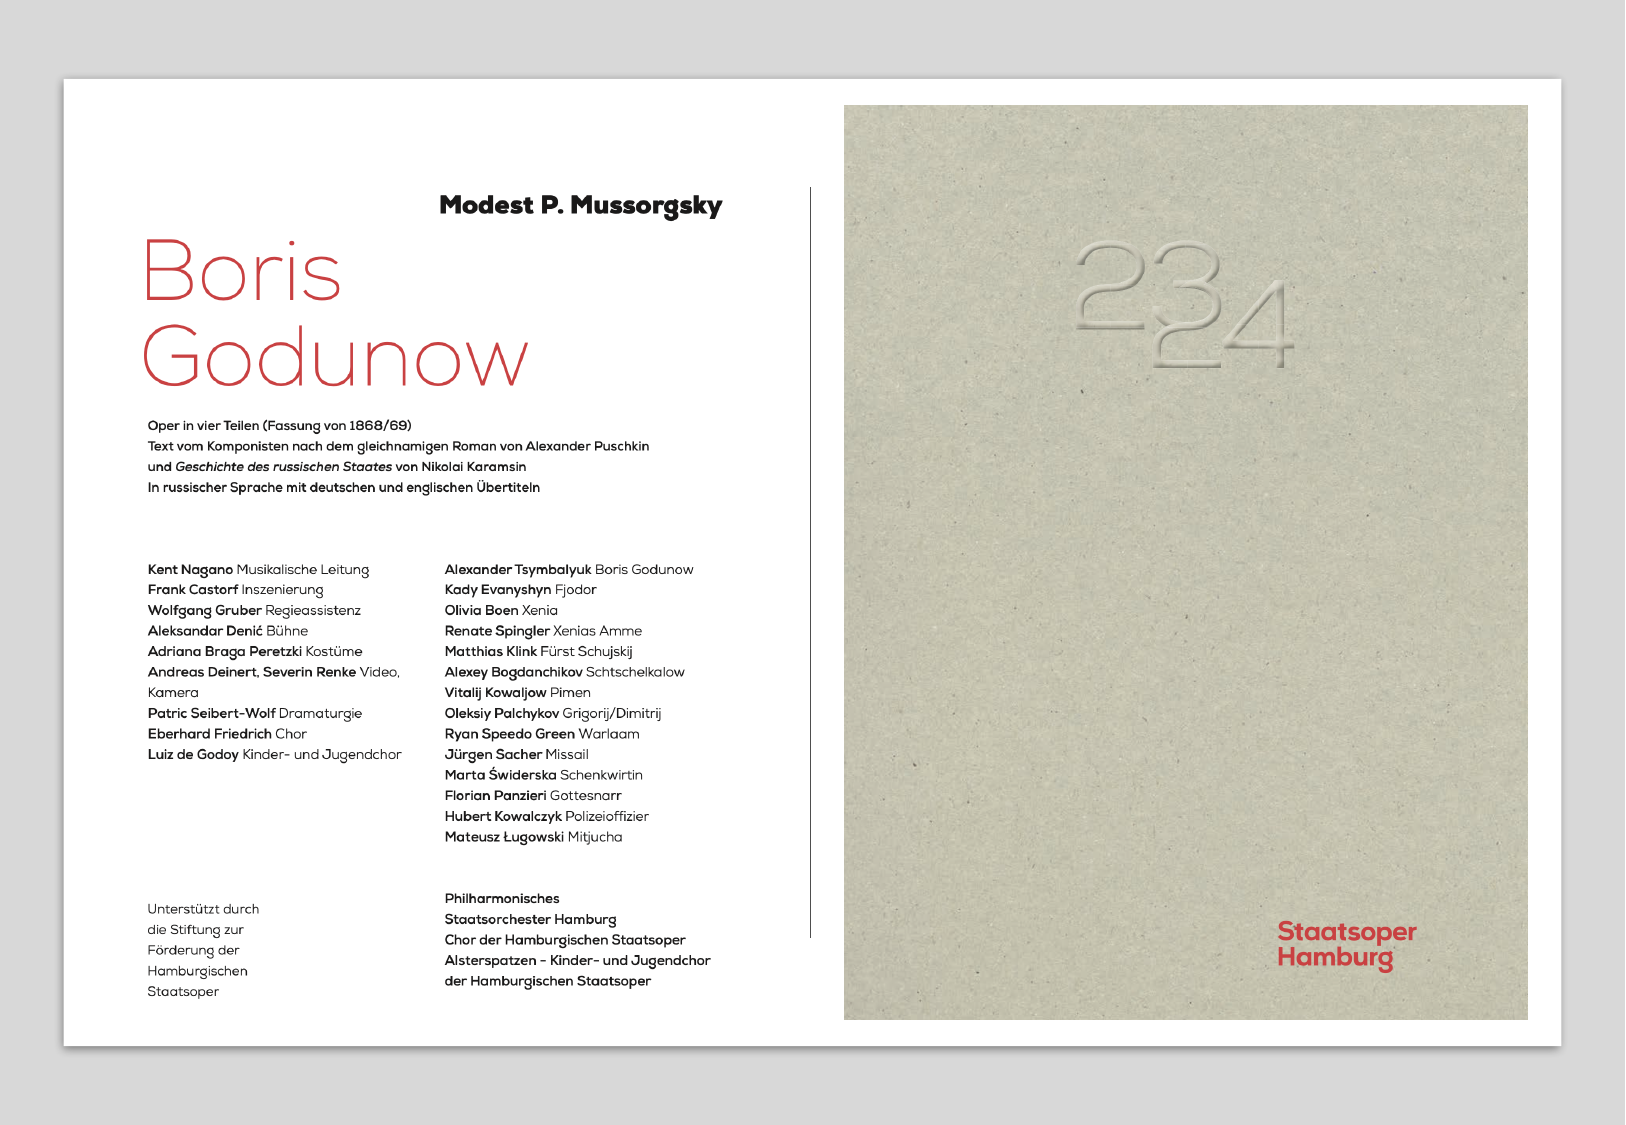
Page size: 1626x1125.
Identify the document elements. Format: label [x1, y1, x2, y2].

text_box [63, 78, 1562, 1047]
text_box [0, 0, 1625, 1125]
picture [86, 105, 791, 1020]
picture [844, 105, 1528, 1020]
